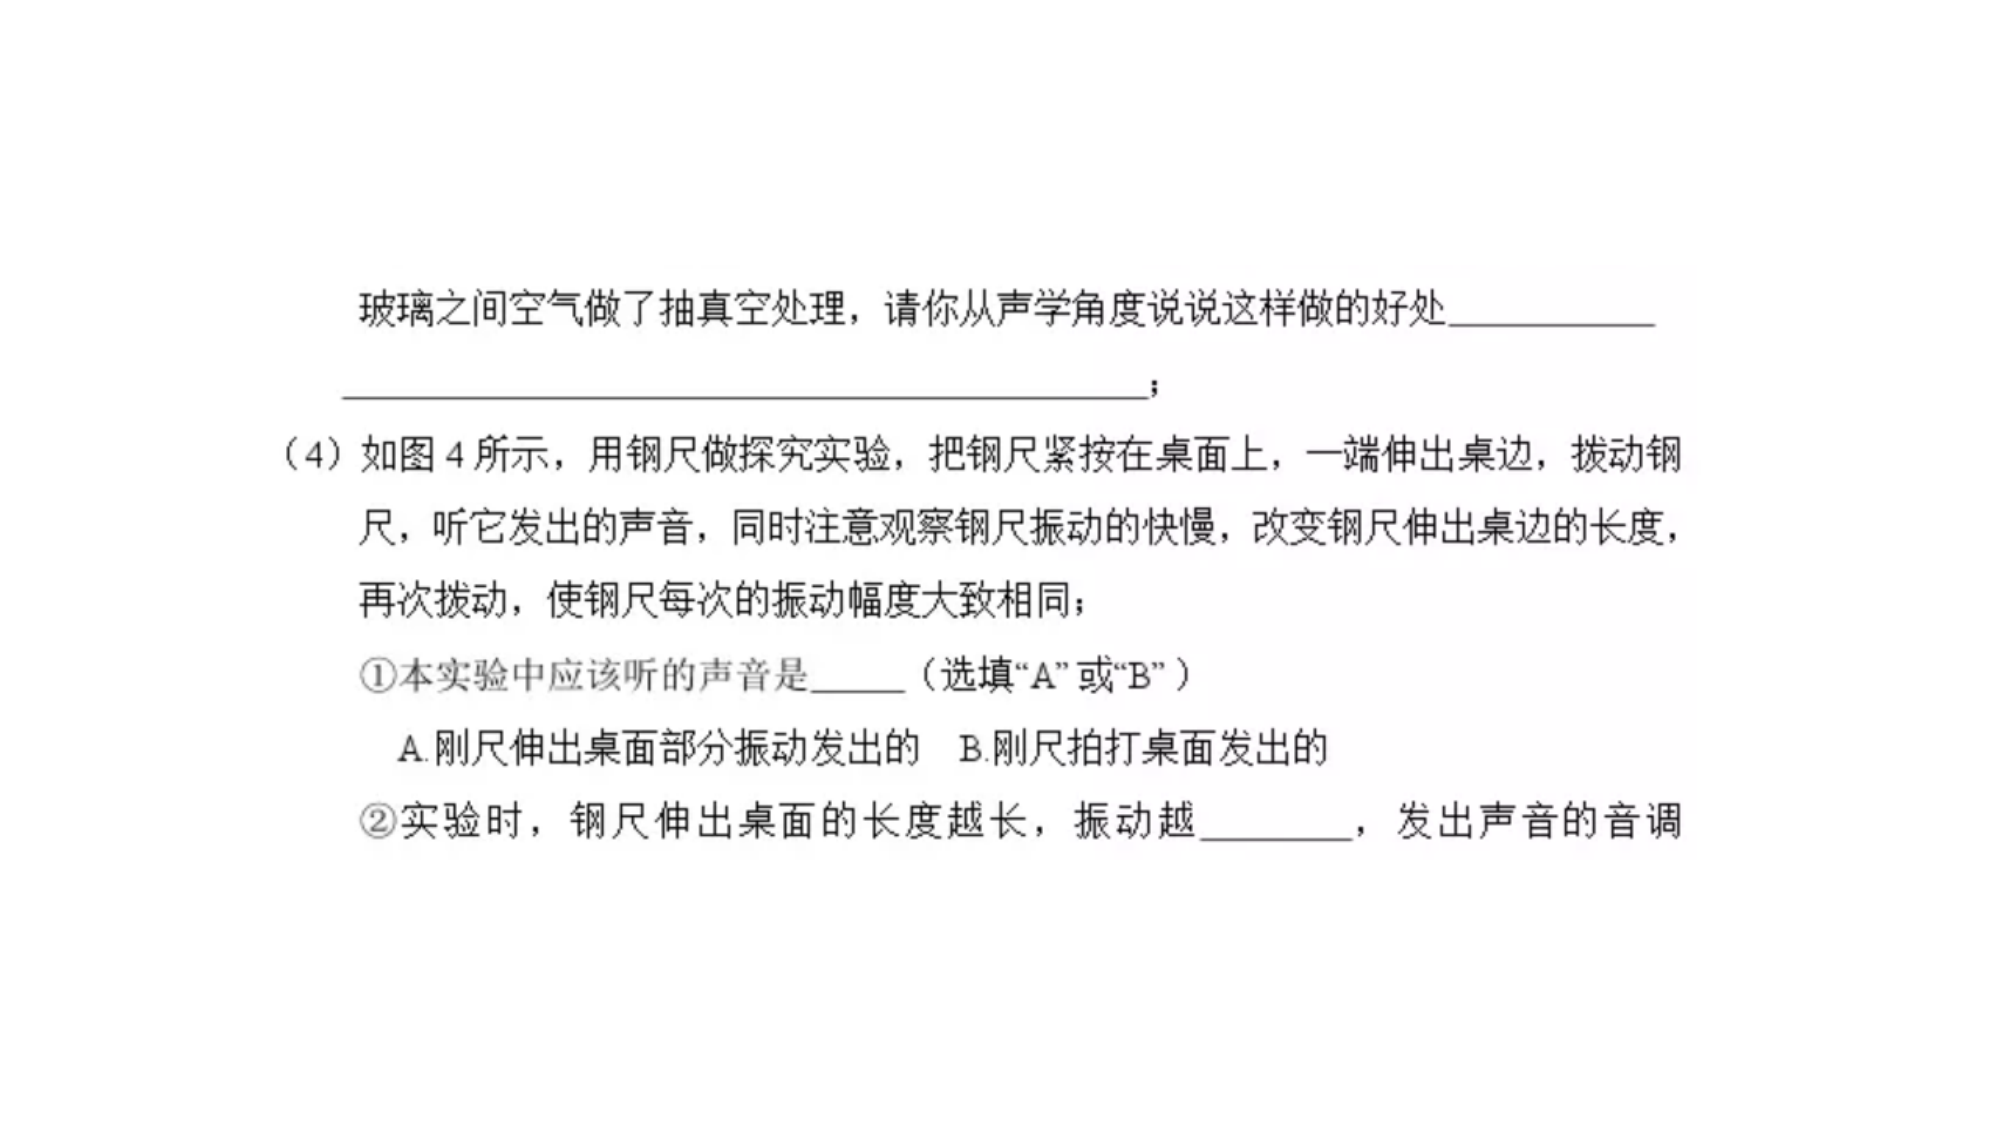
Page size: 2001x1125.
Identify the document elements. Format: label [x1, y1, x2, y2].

picture [260, 265, 1740, 860]
